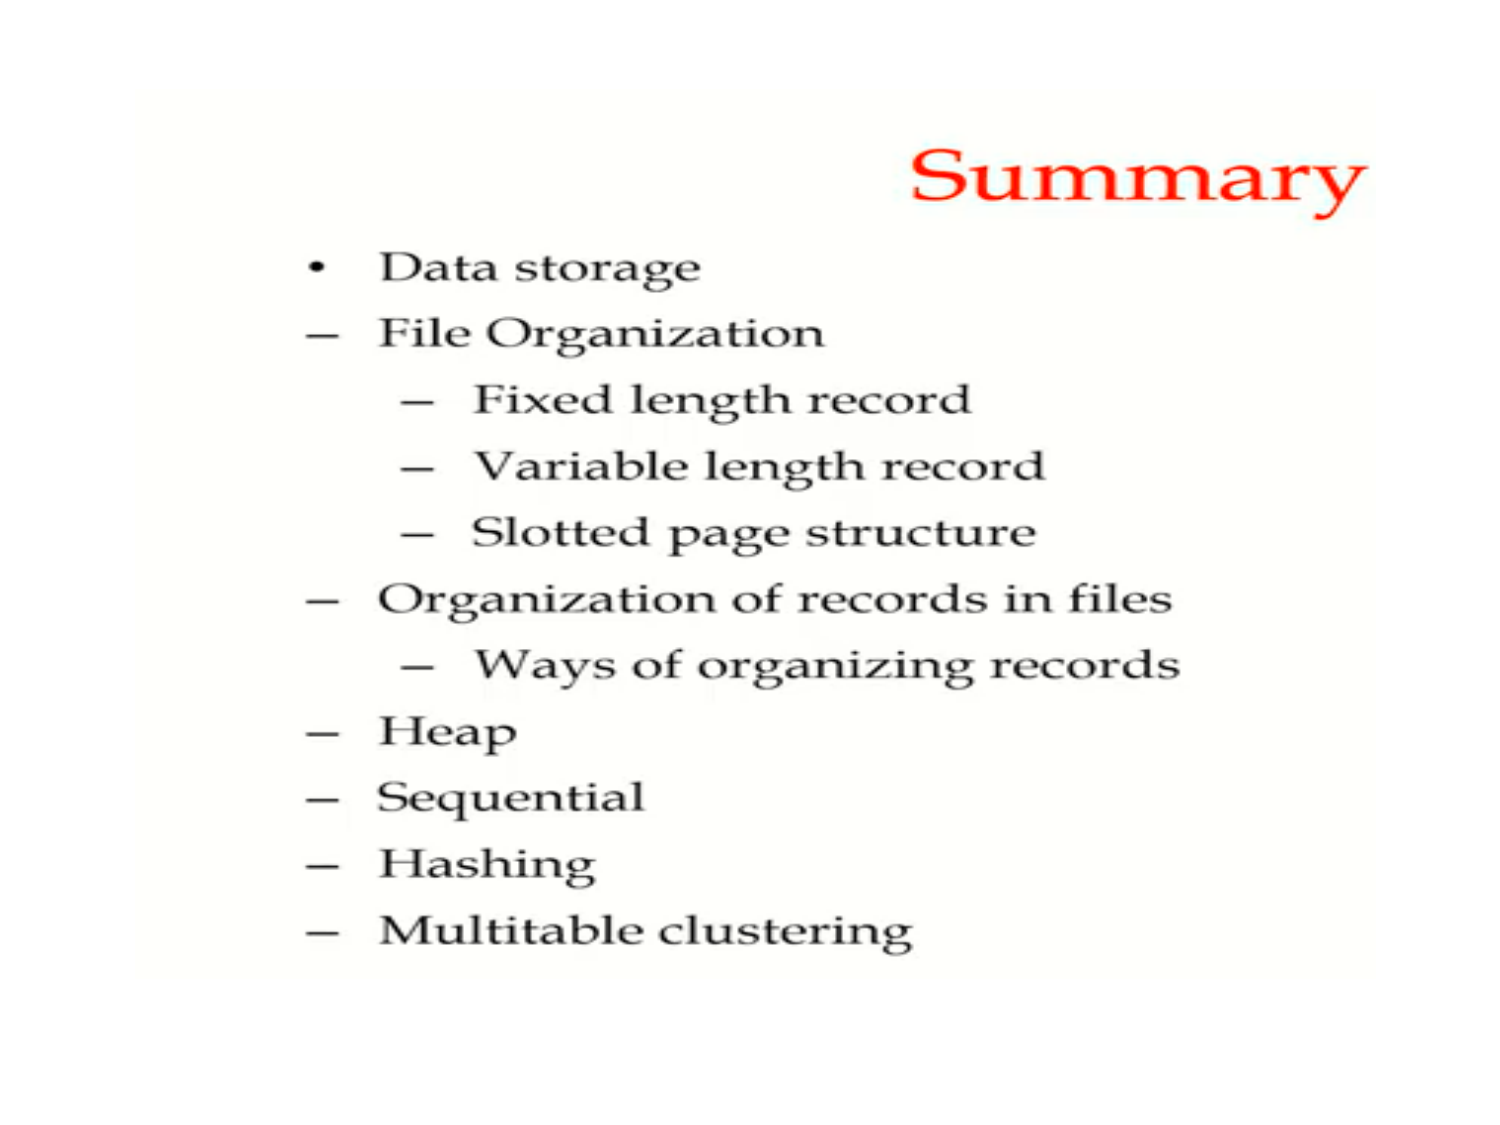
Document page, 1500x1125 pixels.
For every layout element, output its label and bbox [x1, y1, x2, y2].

list [135, 89, 1377, 979]
